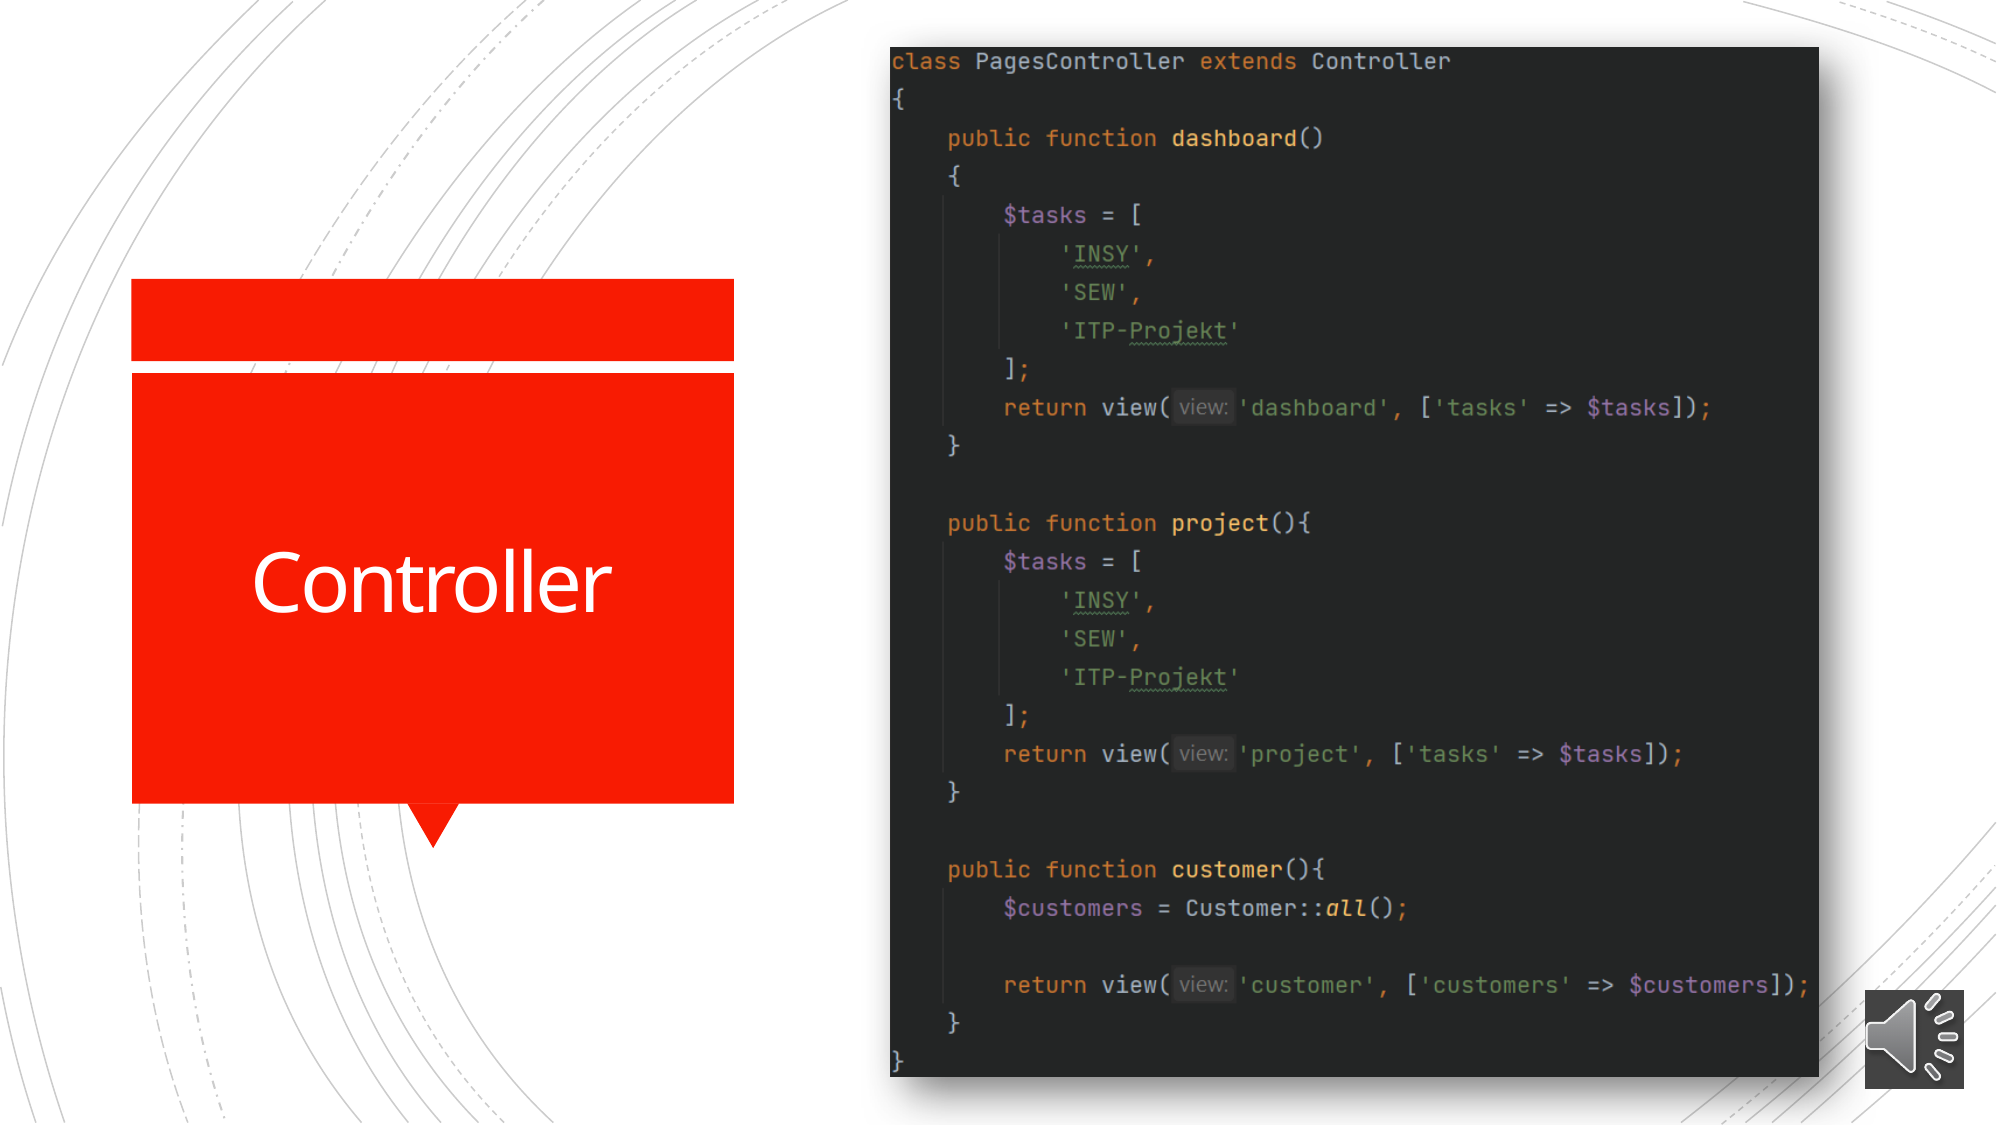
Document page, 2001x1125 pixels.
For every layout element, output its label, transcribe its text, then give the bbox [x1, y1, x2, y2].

picture [890, 47, 1819, 1078]
picture [1864, 989, 1965, 1090]
title Controller [145, 385, 720, 789]
